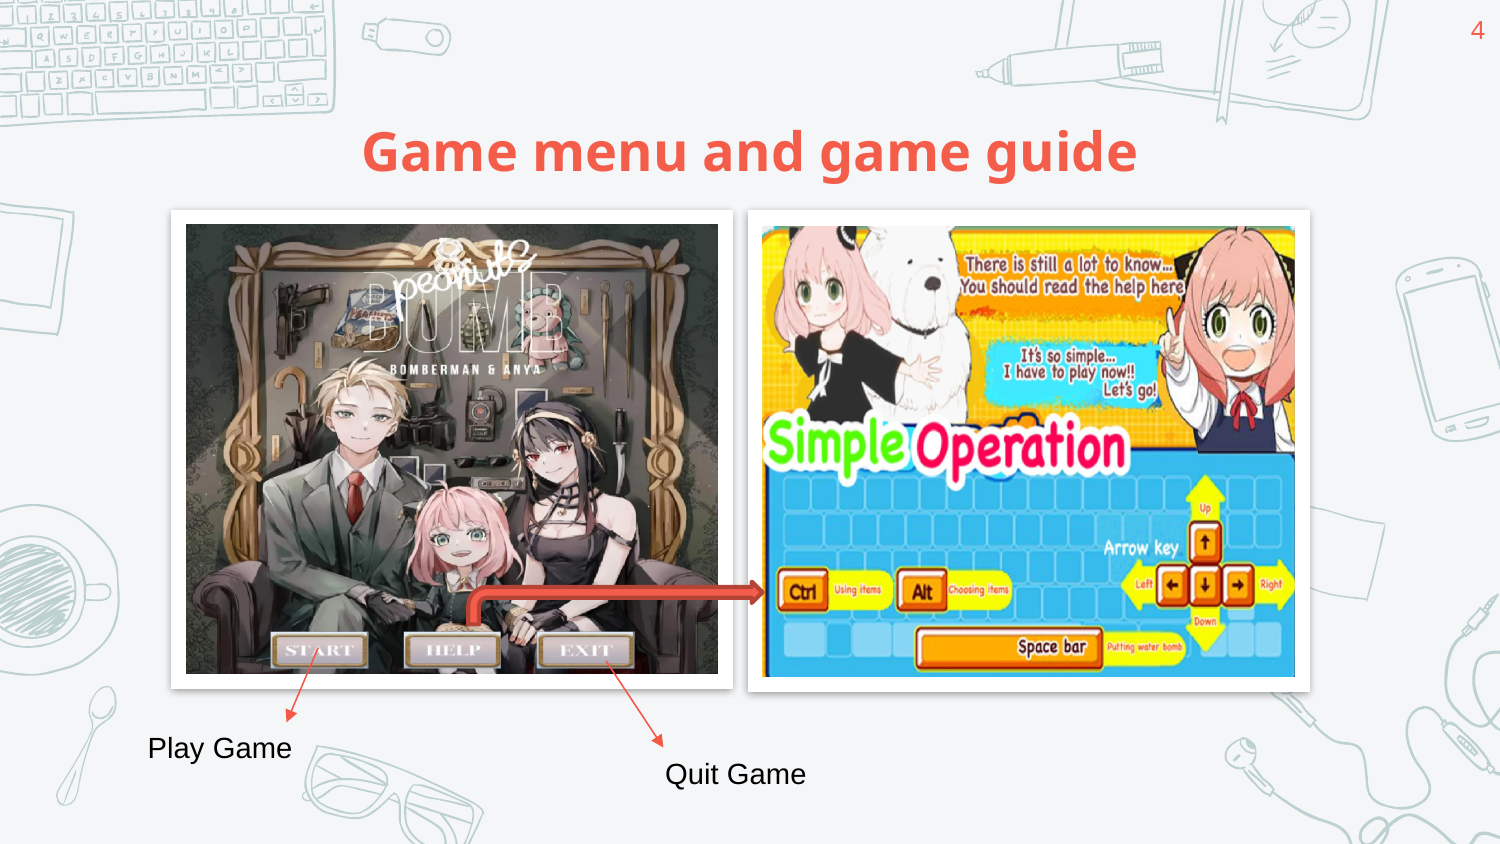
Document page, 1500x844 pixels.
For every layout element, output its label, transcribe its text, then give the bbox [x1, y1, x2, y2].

text_box Play Game [132, 722, 308, 772]
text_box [605, 660, 664, 748]
text_box [723, 579, 757, 605]
picture [762, 224, 1296, 678]
slide_number 4 [1435, 0, 1500, 53]
text_box Quit Game [650, 747, 822, 798]
picture [185, 224, 719, 675]
title Game menu and game guide [185, 102, 1315, 198]
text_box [286, 647, 319, 723]
